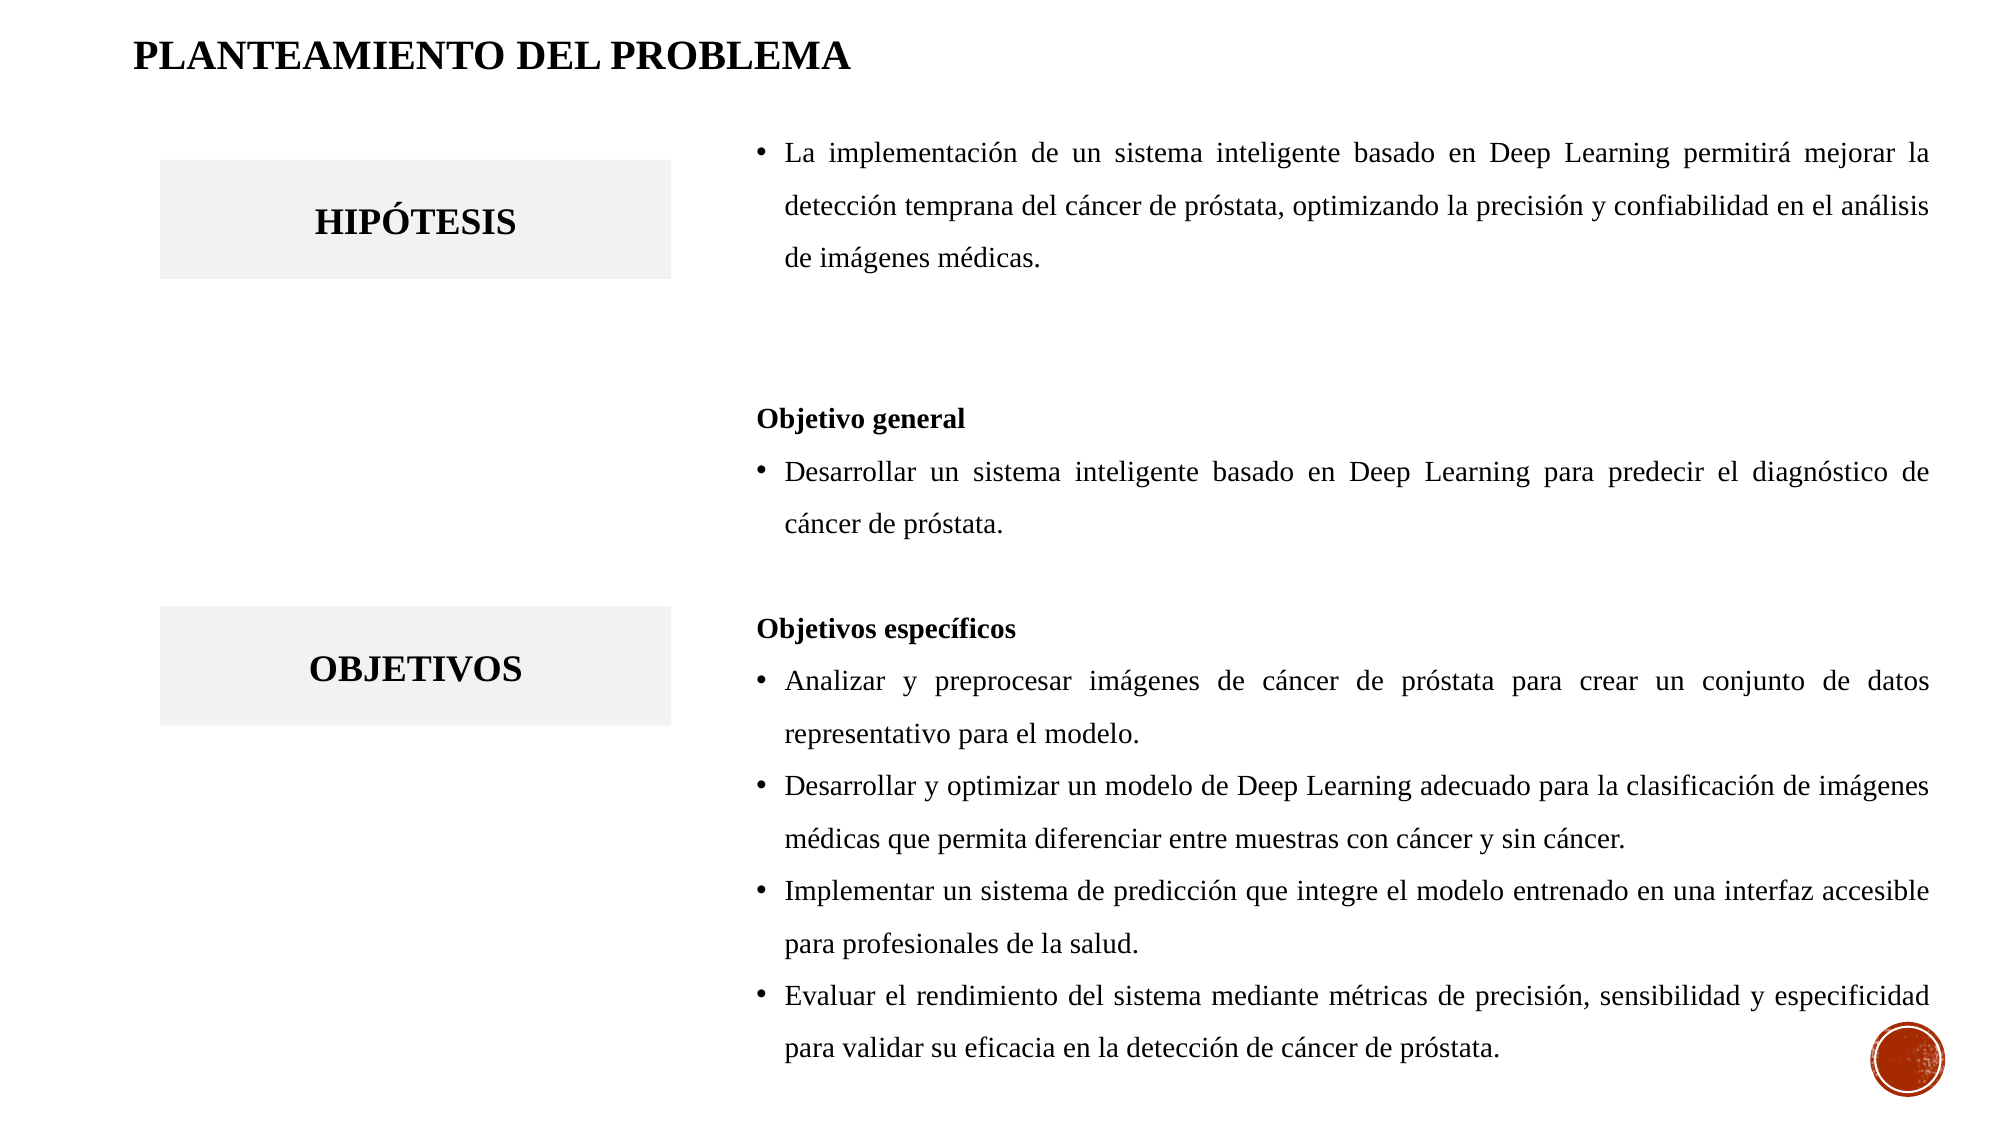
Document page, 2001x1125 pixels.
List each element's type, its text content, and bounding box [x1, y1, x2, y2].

text_box Objetivo general Desarrollar un sistema inteligente basado en Deep Learning para predecir el diagnóstico de cáncer de próstata. Objetivos específicos Analizar y preprocesar imágenes de cáncer de próstata para crear un conjunto de datos representativo para el modelo. Desarrollar y optimizar un modelo de Deep Learning adecuado para la clasificación de imágenes médicas que permita diferenciar entre muestras con cáncer y sin cáncer. Implementar un sistema de predicción que integre el modelo entrenado en una interfaz accesible para profesionales de la salud. Evaluar el rendimiento del sistema mediante métricas de precisión, sensibilidad y especificidad para validar su eficacia en la detección de cáncer de próstata. [741, 374, 1947, 1072]
text_box La implementación de un sistema inteligente basado en Deep Learning permitirá mejorar la detección temprana del cáncer de próstata, optimizando la precisión y confiabilidad en el análisis de imágenes médicas. [741, 108, 1947, 282]
text_box OBJETIVOS [159, 605, 672, 727]
text_box PLANTEAMIENTO DEL PROBLEMA [118, 20, 867, 85]
text_box HIPÓTESIS [159, 159, 672, 280]
